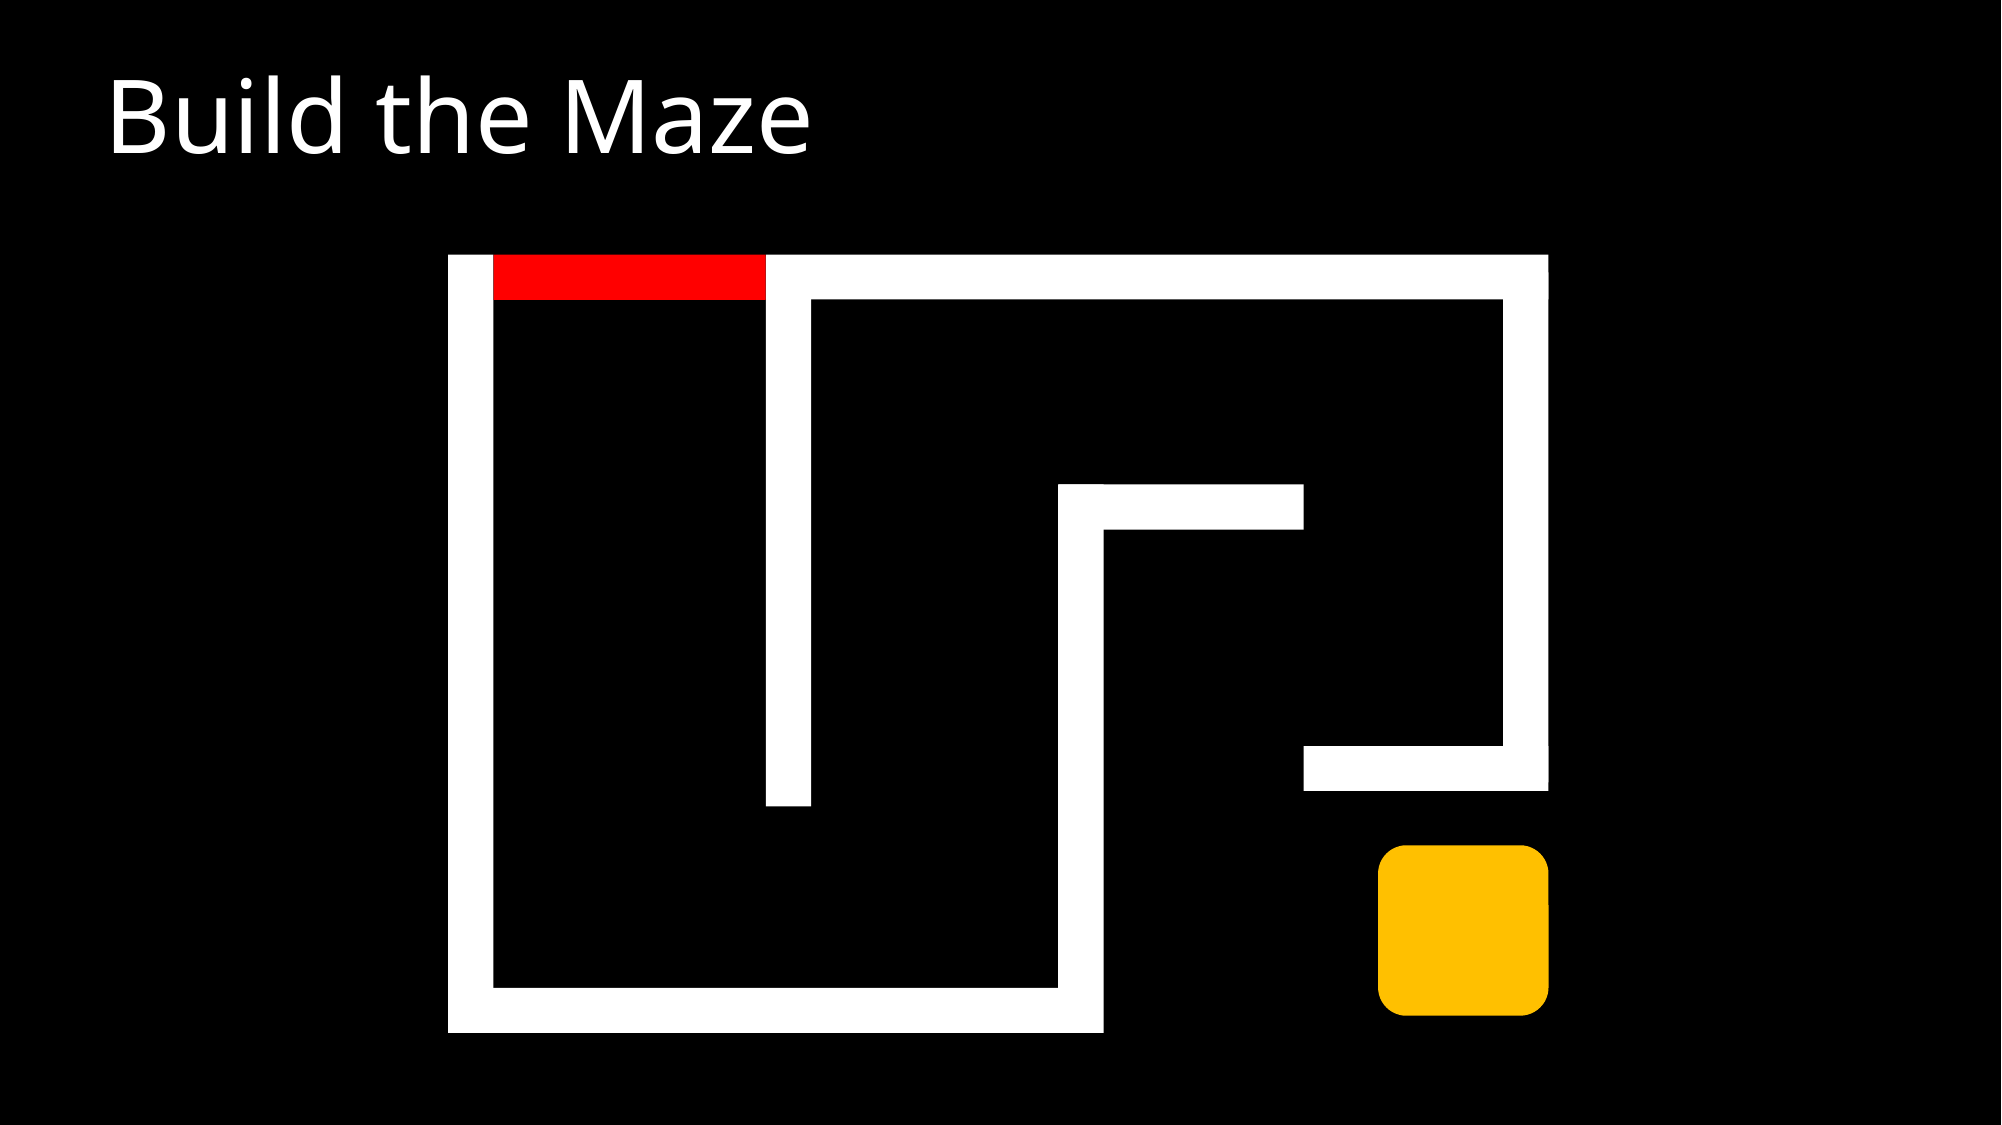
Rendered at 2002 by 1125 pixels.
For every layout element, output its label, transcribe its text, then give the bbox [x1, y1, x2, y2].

text_box [768, 252, 1551, 302]
text_box [1501, 270, 1550, 784]
text_box [446, 253, 496, 1035]
text_box [1375, 843, 1551, 1018]
title Build the Maze [87, 24, 1513, 200]
text_box [1302, 744, 1551, 793]
text_box [491, 252, 768, 302]
text_box [764, 302, 813, 808]
text_box [469, 986, 1083, 1035]
text_box [1056, 532, 1106, 1035]
text_box [1056, 482, 1306, 532]
